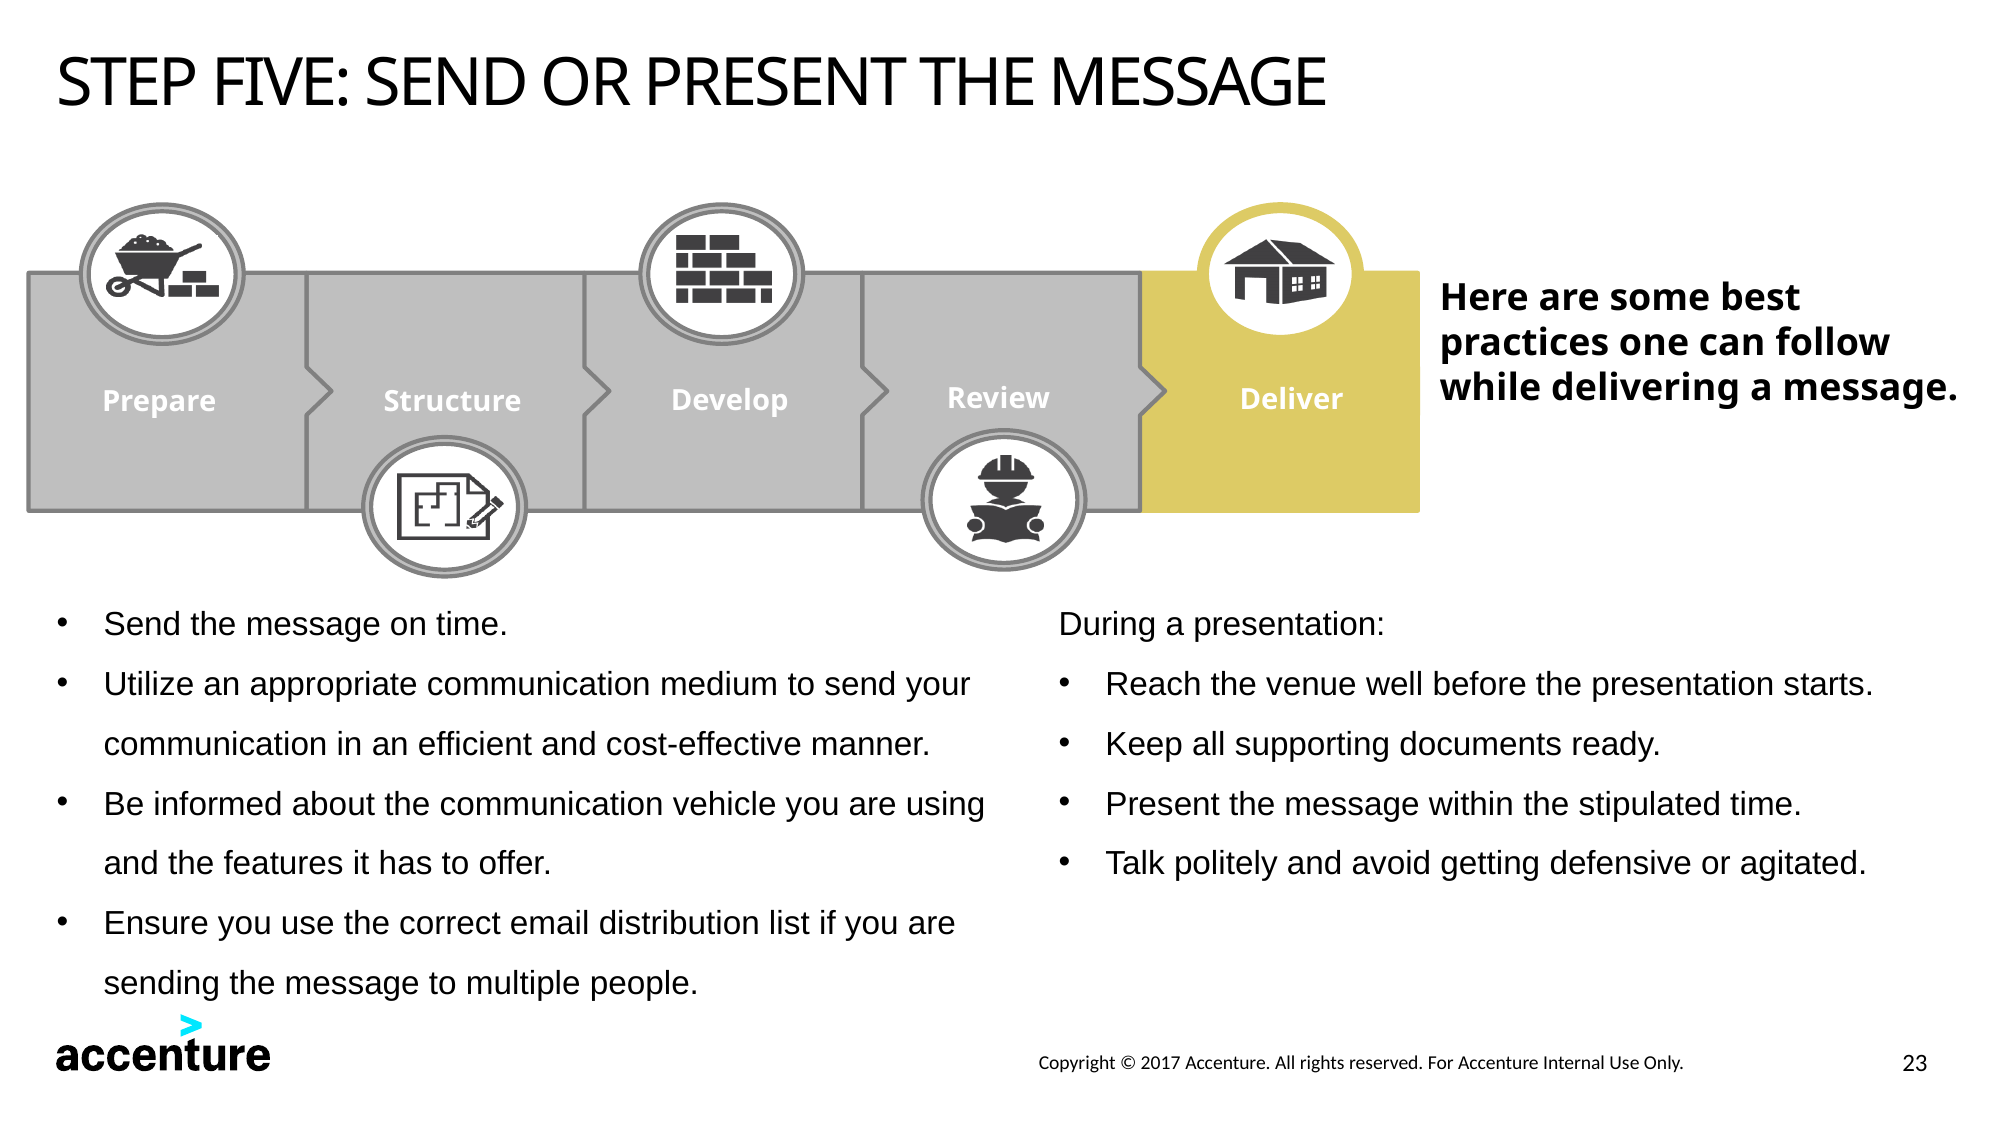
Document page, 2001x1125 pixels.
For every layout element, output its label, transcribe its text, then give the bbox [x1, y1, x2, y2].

text_box 23 [1816, 1045, 1943, 1077]
text_box Send the message on time. Utilize an appropriate communication medium to send your communication in an efficient and cost-effective manner. Be informed about the communication vehicle you are using and the features it has to offer. Ensure you use the correct email distribution list if you are sending the message to multiple people. [41, 574, 1012, 1009]
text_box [861, 272, 1166, 570]
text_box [583, 204, 888, 511]
title Step five: send or present the message [56, 54, 1753, 182]
list Here are some best practices one can follow while delivering a message. [1439, 273, 1965, 511]
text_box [306, 272, 610, 577]
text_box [1139, 204, 1419, 511]
text_box During a presentation: Reach the venue well before the presentation starts. Keep all supporting documents ready. Present the message within the stipulated time. Talk politely and avoid getting defensive or agitated. [1043, 574, 1943, 889]
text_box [28, 204, 332, 511]
